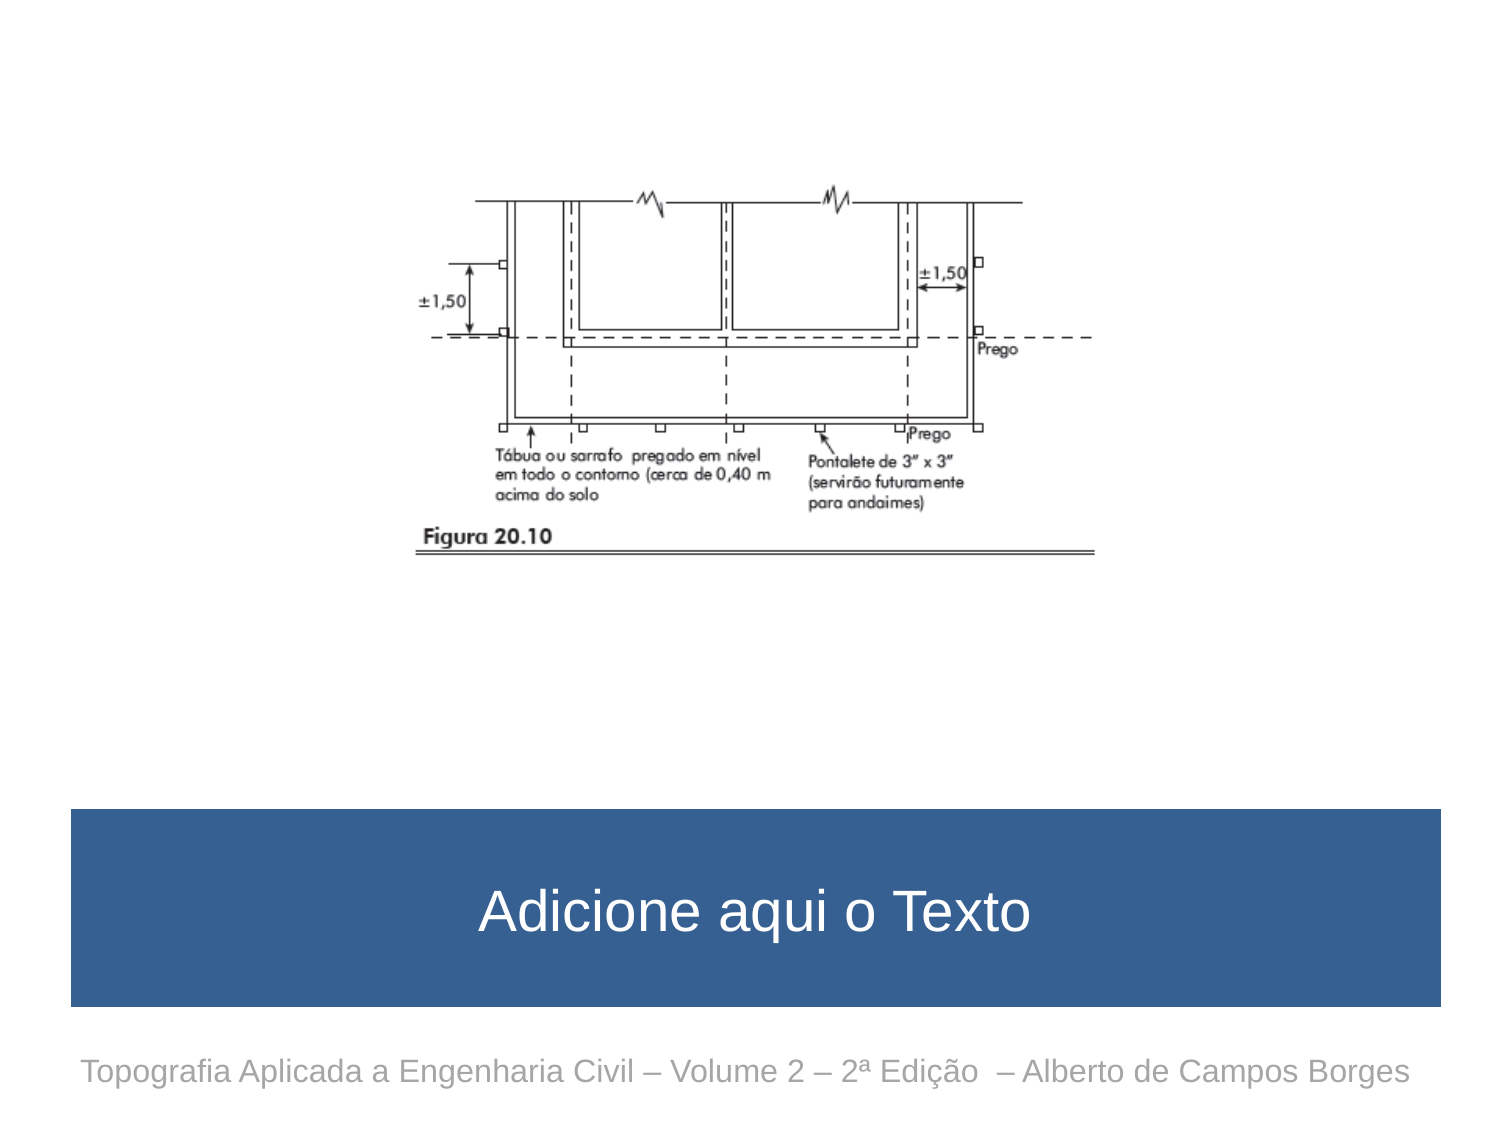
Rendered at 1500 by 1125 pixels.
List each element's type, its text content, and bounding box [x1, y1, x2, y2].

footer Topografia Aplicada a Engenharia Civil – Volume 2 – 2ª Edição – Alberto de Campos Borges [0, 1042, 1500, 1103]
picture [380, 163, 1120, 563]
text_box Adicione aqui o Texto [70, 808, 1442, 1008]
